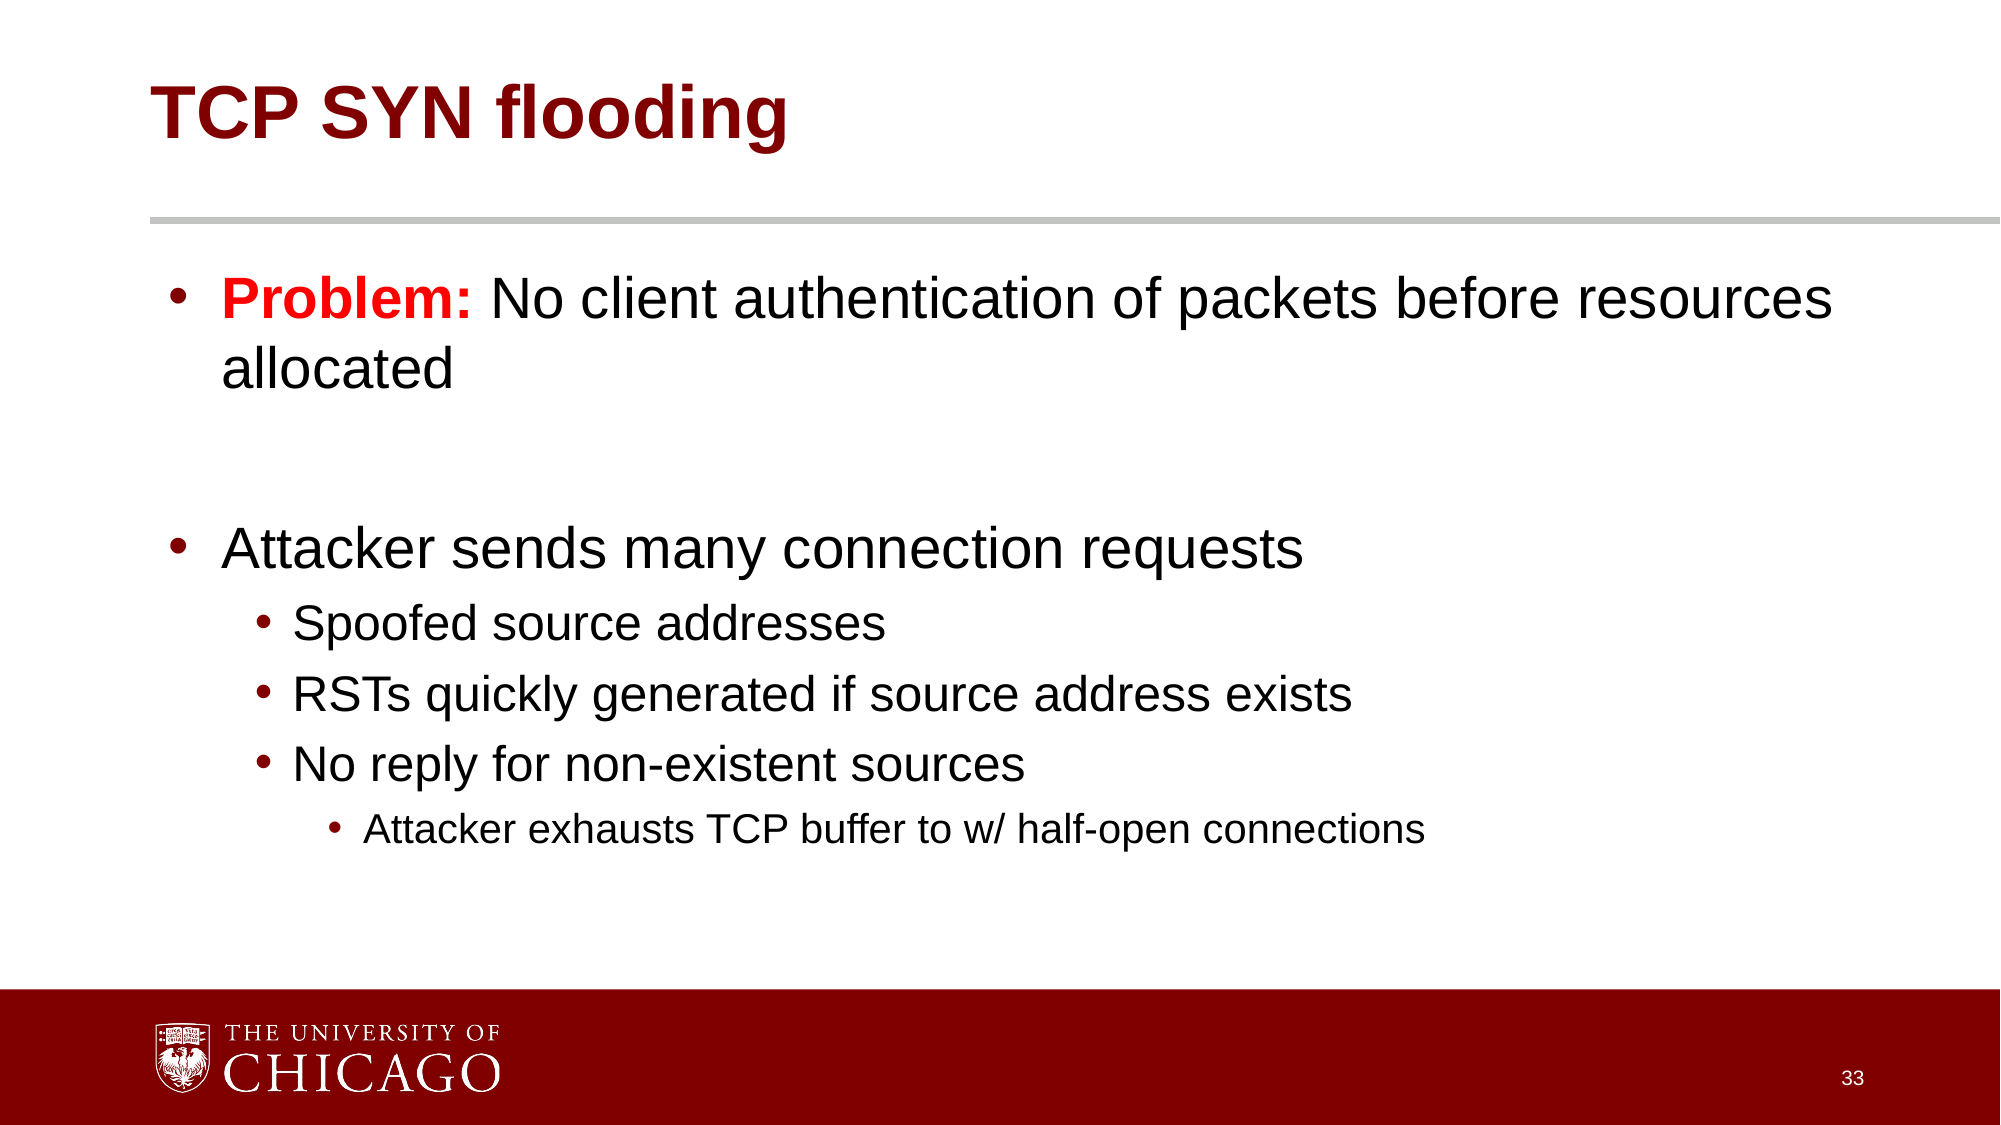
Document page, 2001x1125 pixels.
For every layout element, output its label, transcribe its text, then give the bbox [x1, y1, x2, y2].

list Problem: No client authentication of packets before resources allocated Attacker sends many connection requests Spoofed source addresses RSTs quickly generated if source address exists No reply for non-existent sources Attacker exhausts TCP buffer to w/ half-open connections [137, 253, 1863, 936]
title TCP SYN flooding [137, 0, 1863, 218]
slide_number 33 [1412, 1046, 1880, 1107]
